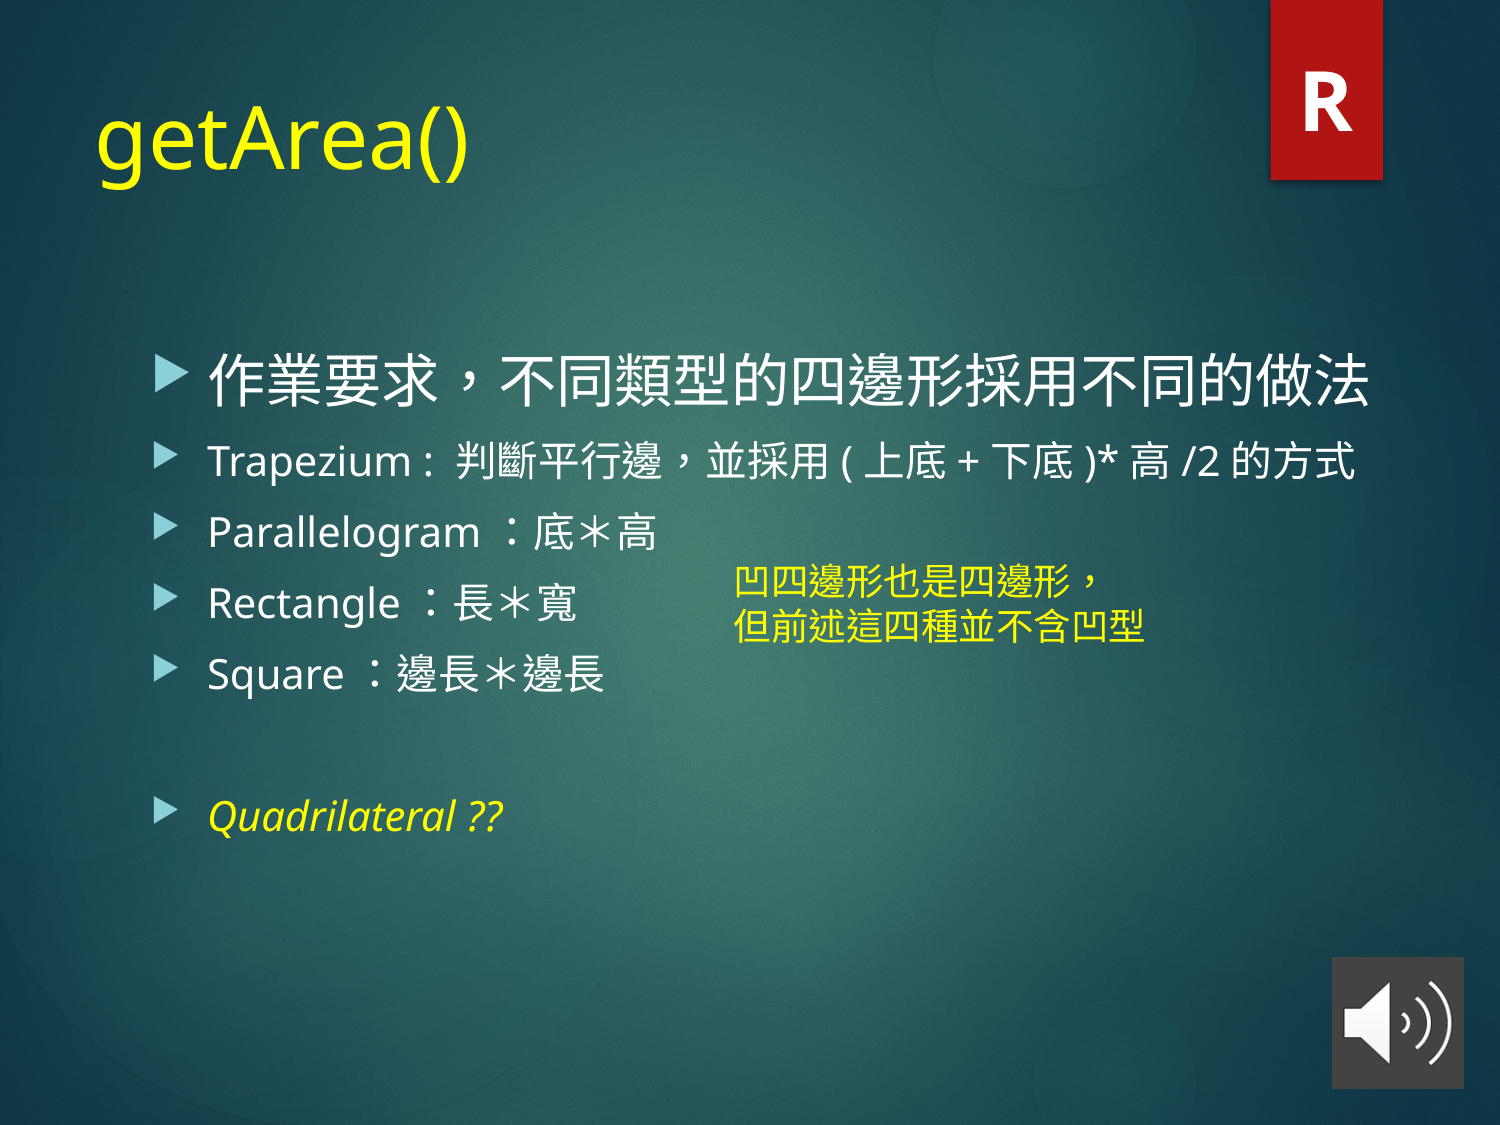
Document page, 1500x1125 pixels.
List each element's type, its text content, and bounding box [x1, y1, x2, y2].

picture [1330, 955, 1465, 1090]
text_box R [1283, 41, 1369, 156]
list 作業要求，不同類型的四邊形採用不同的做法 Trapezium : 判斷平行邊，並採用(上底+下底)*高/2的方式 Parallelogram：底＊高 Rectangle：長＊寬 Square：邊長＊邊長 Quadrilateral ?? [135, 336, 1392, 1025]
title getArea() [79, 74, 1237, 304]
text_box 凹四邊形也是四邊形， 但前述這四種並不含凹型 [719, 550, 1162, 656]
